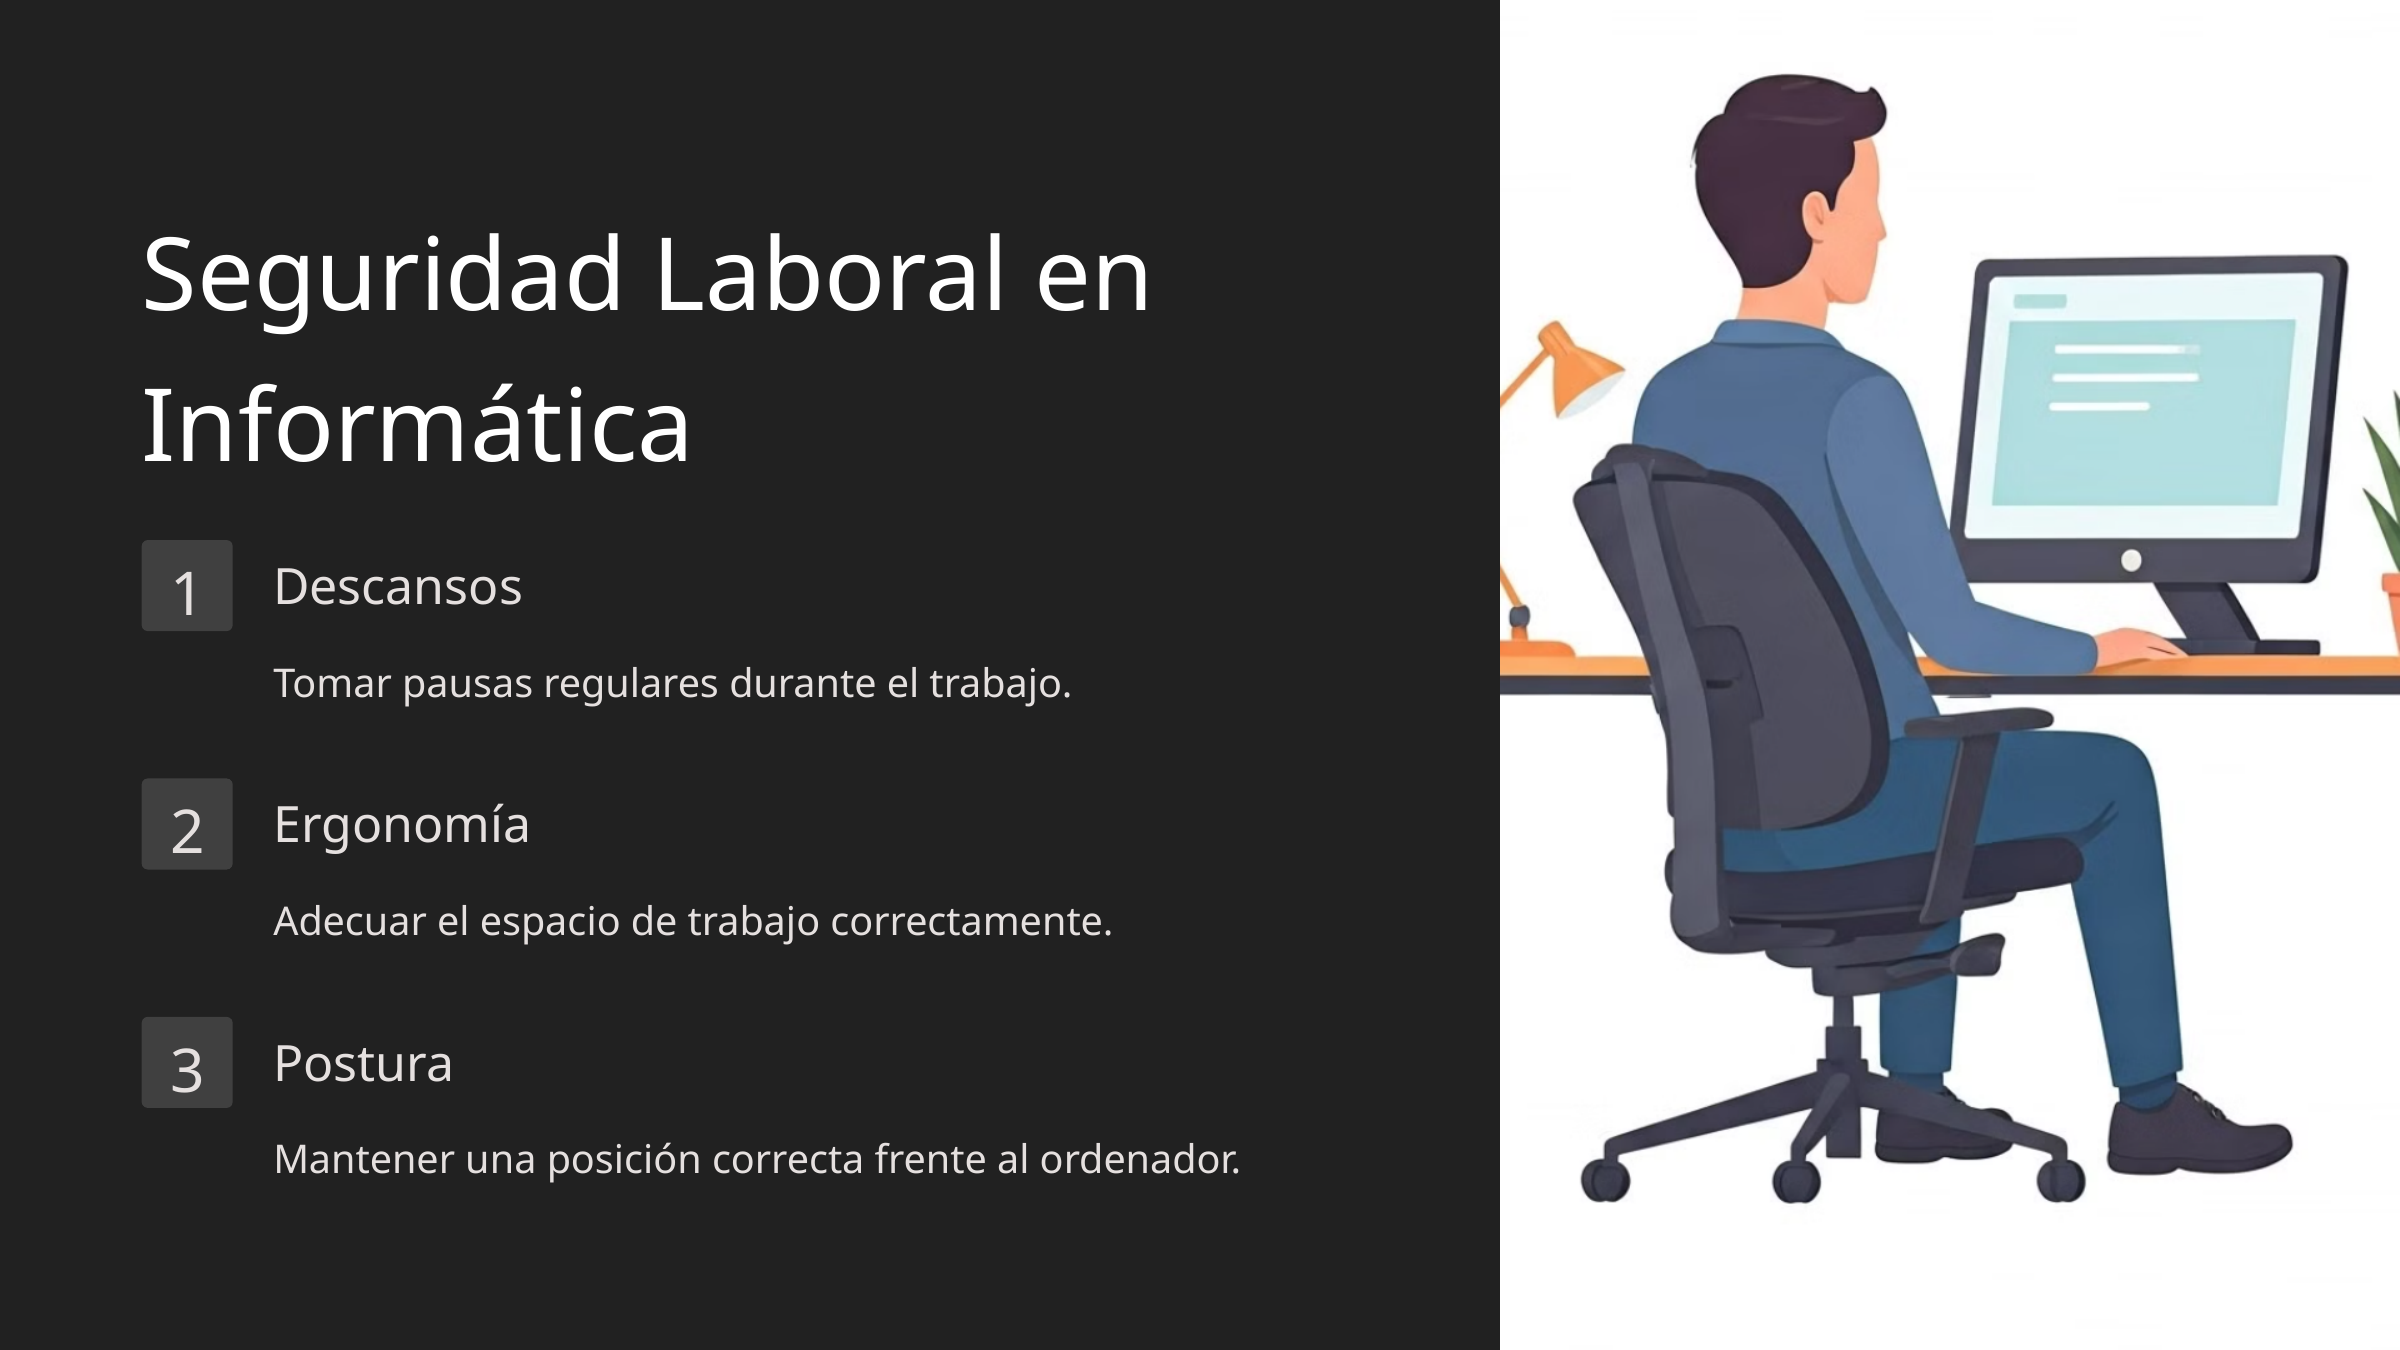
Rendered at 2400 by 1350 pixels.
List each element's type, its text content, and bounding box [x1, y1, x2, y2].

text_box Descansos [273, 540, 780, 604]
text_box Seguridad Laboral en Informática [141, 180, 1359, 434]
text_box [141, 539, 233, 632]
text_box Adecuar el espacio de trabajo correctamente. [273, 866, 1359, 931]
text_box [141, 778, 233, 870]
text_box Ergonomía [273, 778, 780, 842]
text_box 1 [169, 555, 205, 616]
text_box Tomar pausas regulares durante el trabajo. [273, 627, 1359, 693]
text_box [141, 1016, 233, 1108]
text_box Postura [273, 1016, 780, 1081]
text_box 3 [169, 1032, 205, 1093]
picture [1499, 0, 2400, 1350]
text_box 2 [169, 793, 205, 855]
text_box Mantener una posición correcta frente al ordenador. [273, 1104, 1359, 1170]
